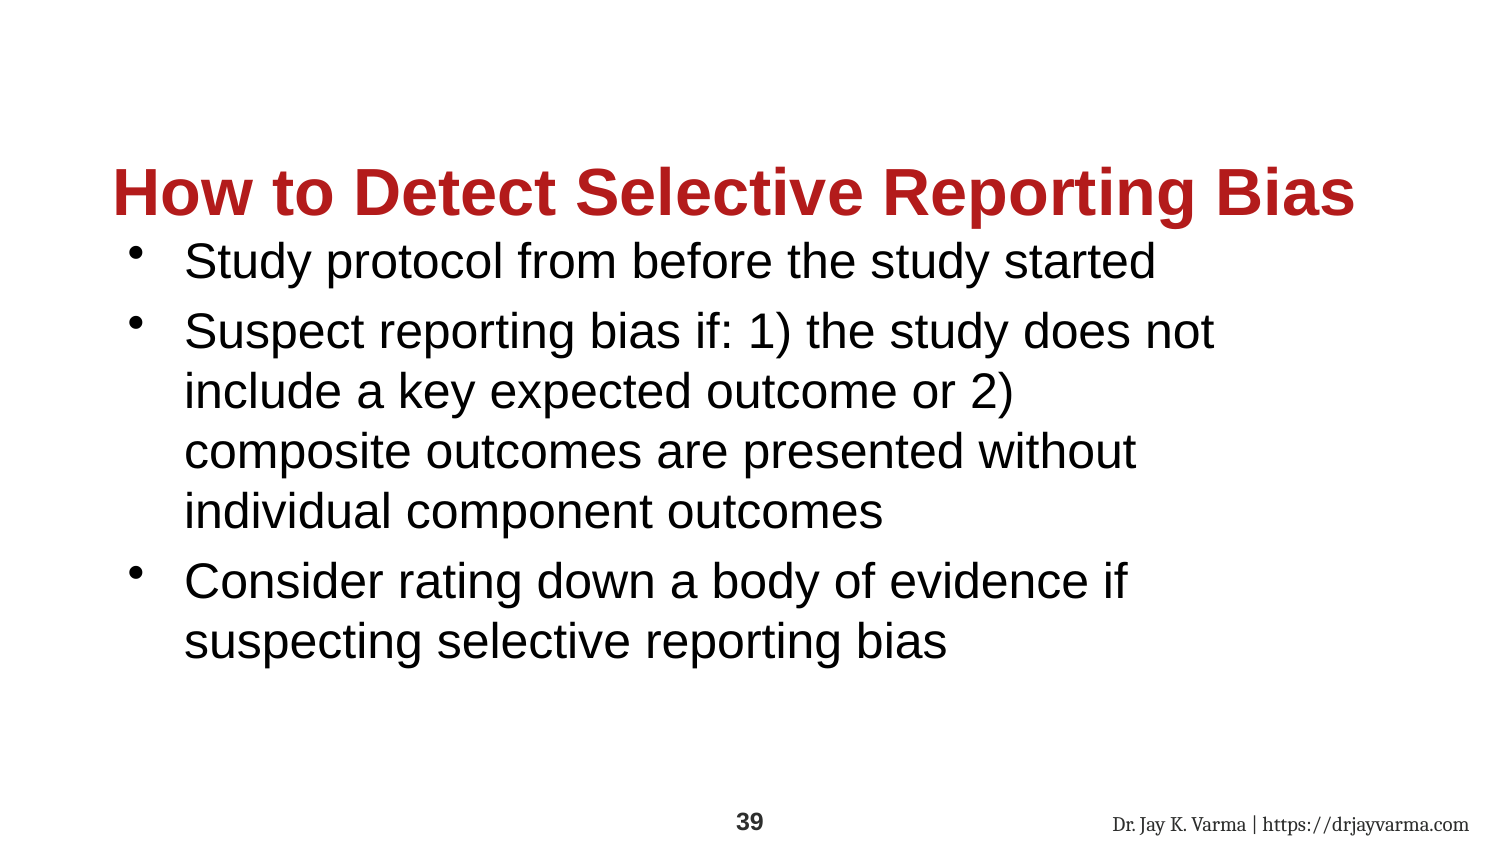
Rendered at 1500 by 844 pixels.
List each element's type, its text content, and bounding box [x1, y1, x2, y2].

title How to Detect Selective Reporting Bias [112, 148, 1363, 252]
text_box Dr. Jay K. Varma | https://drjayvarma.com [1097, 803, 1500, 844]
list Study protocol from before the study started Suspect reporting bias if: 1) the study does not include a key expected outcome or 2) composite outcomes are presented without individual component outcomes Consider rating down a body of evidence if suspecting selective reporting bias [112, 221, 1258, 751]
